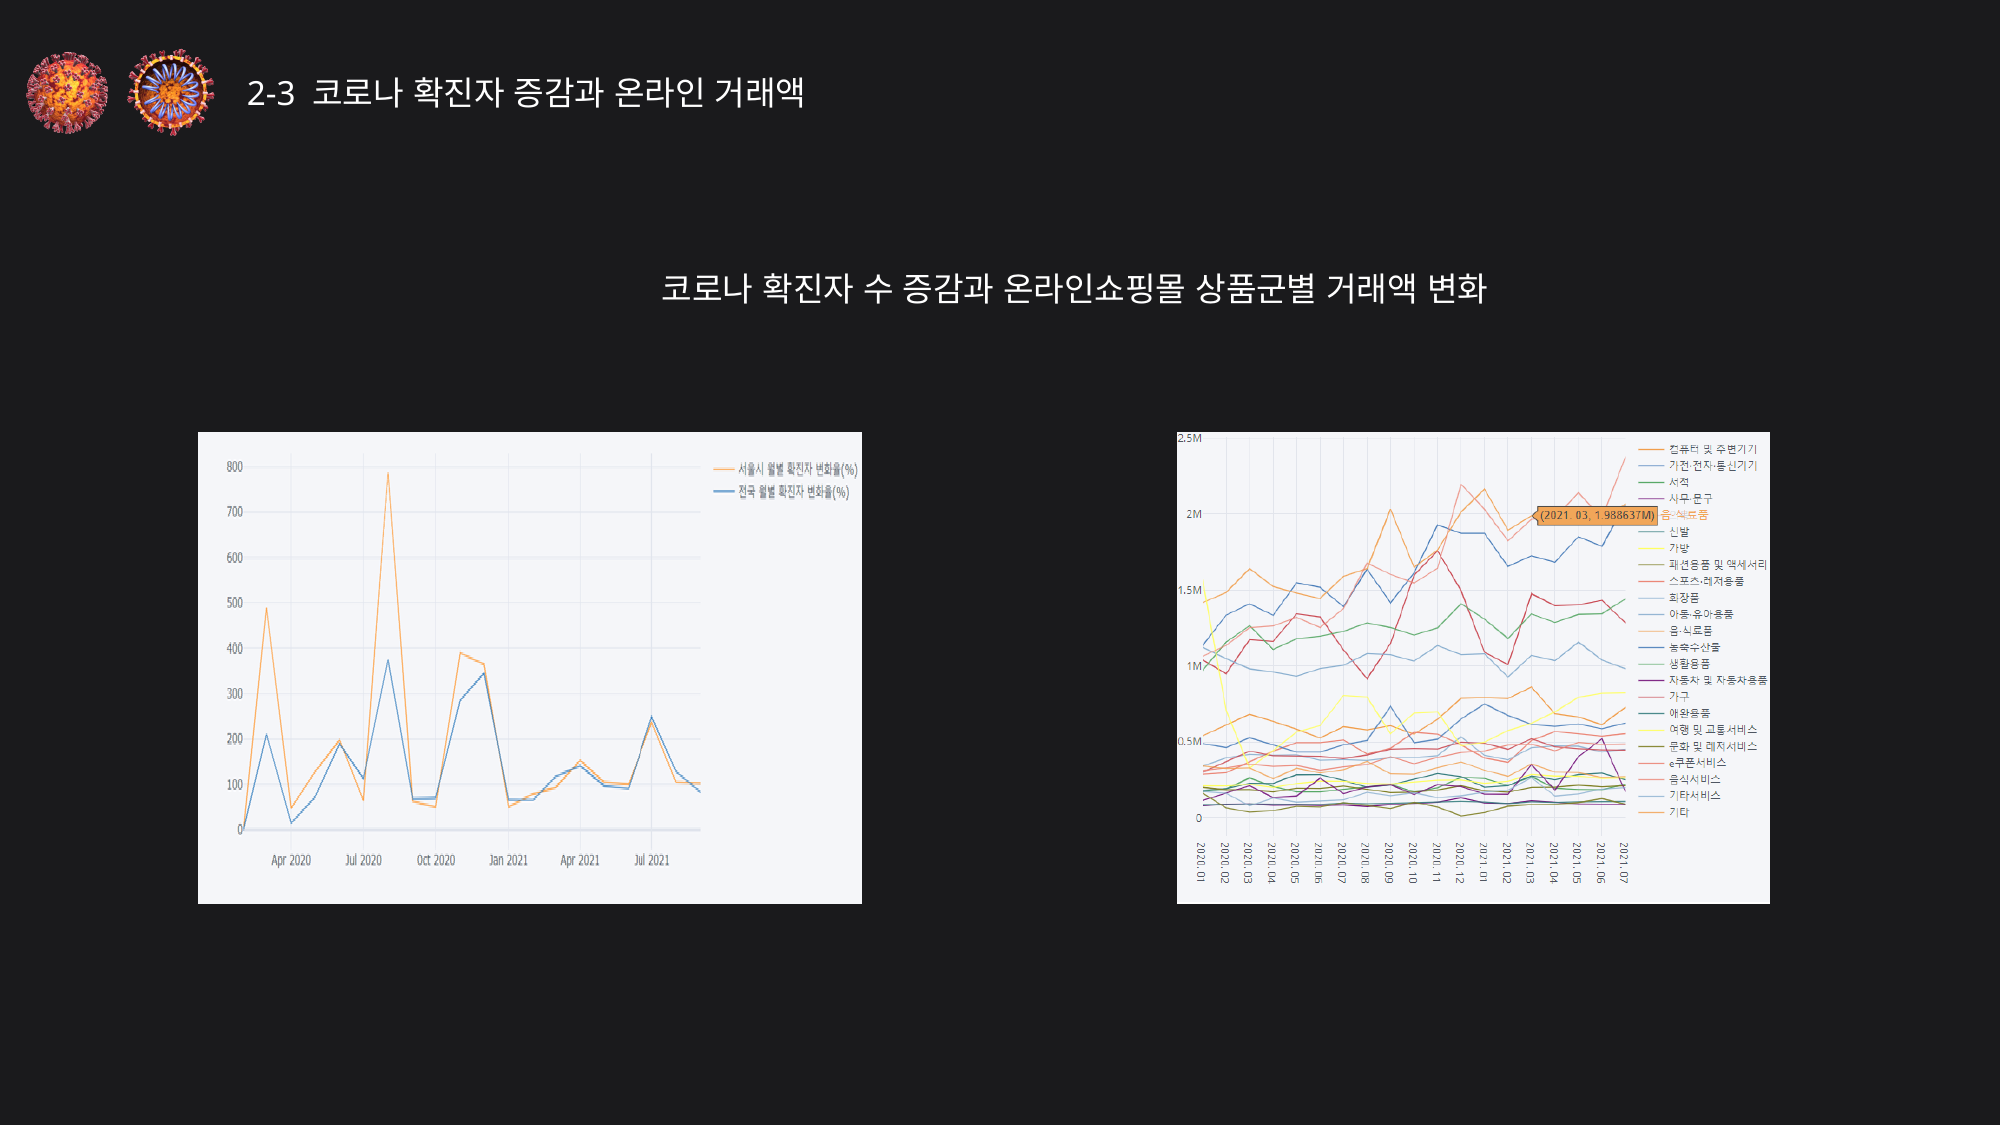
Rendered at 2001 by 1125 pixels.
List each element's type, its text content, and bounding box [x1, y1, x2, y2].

picture [19, 40, 222, 145]
picture [1177, 432, 1770, 904]
text_box 코로나 확진자 수 증감과 온라인쇼핑몰 상품군별 거래액 변화 [647, 260, 1505, 316]
picture [198, 432, 862, 904]
text_box 2-3 코로나 확진자 증감과 온라인 거래액 [232, 64, 822, 120]
